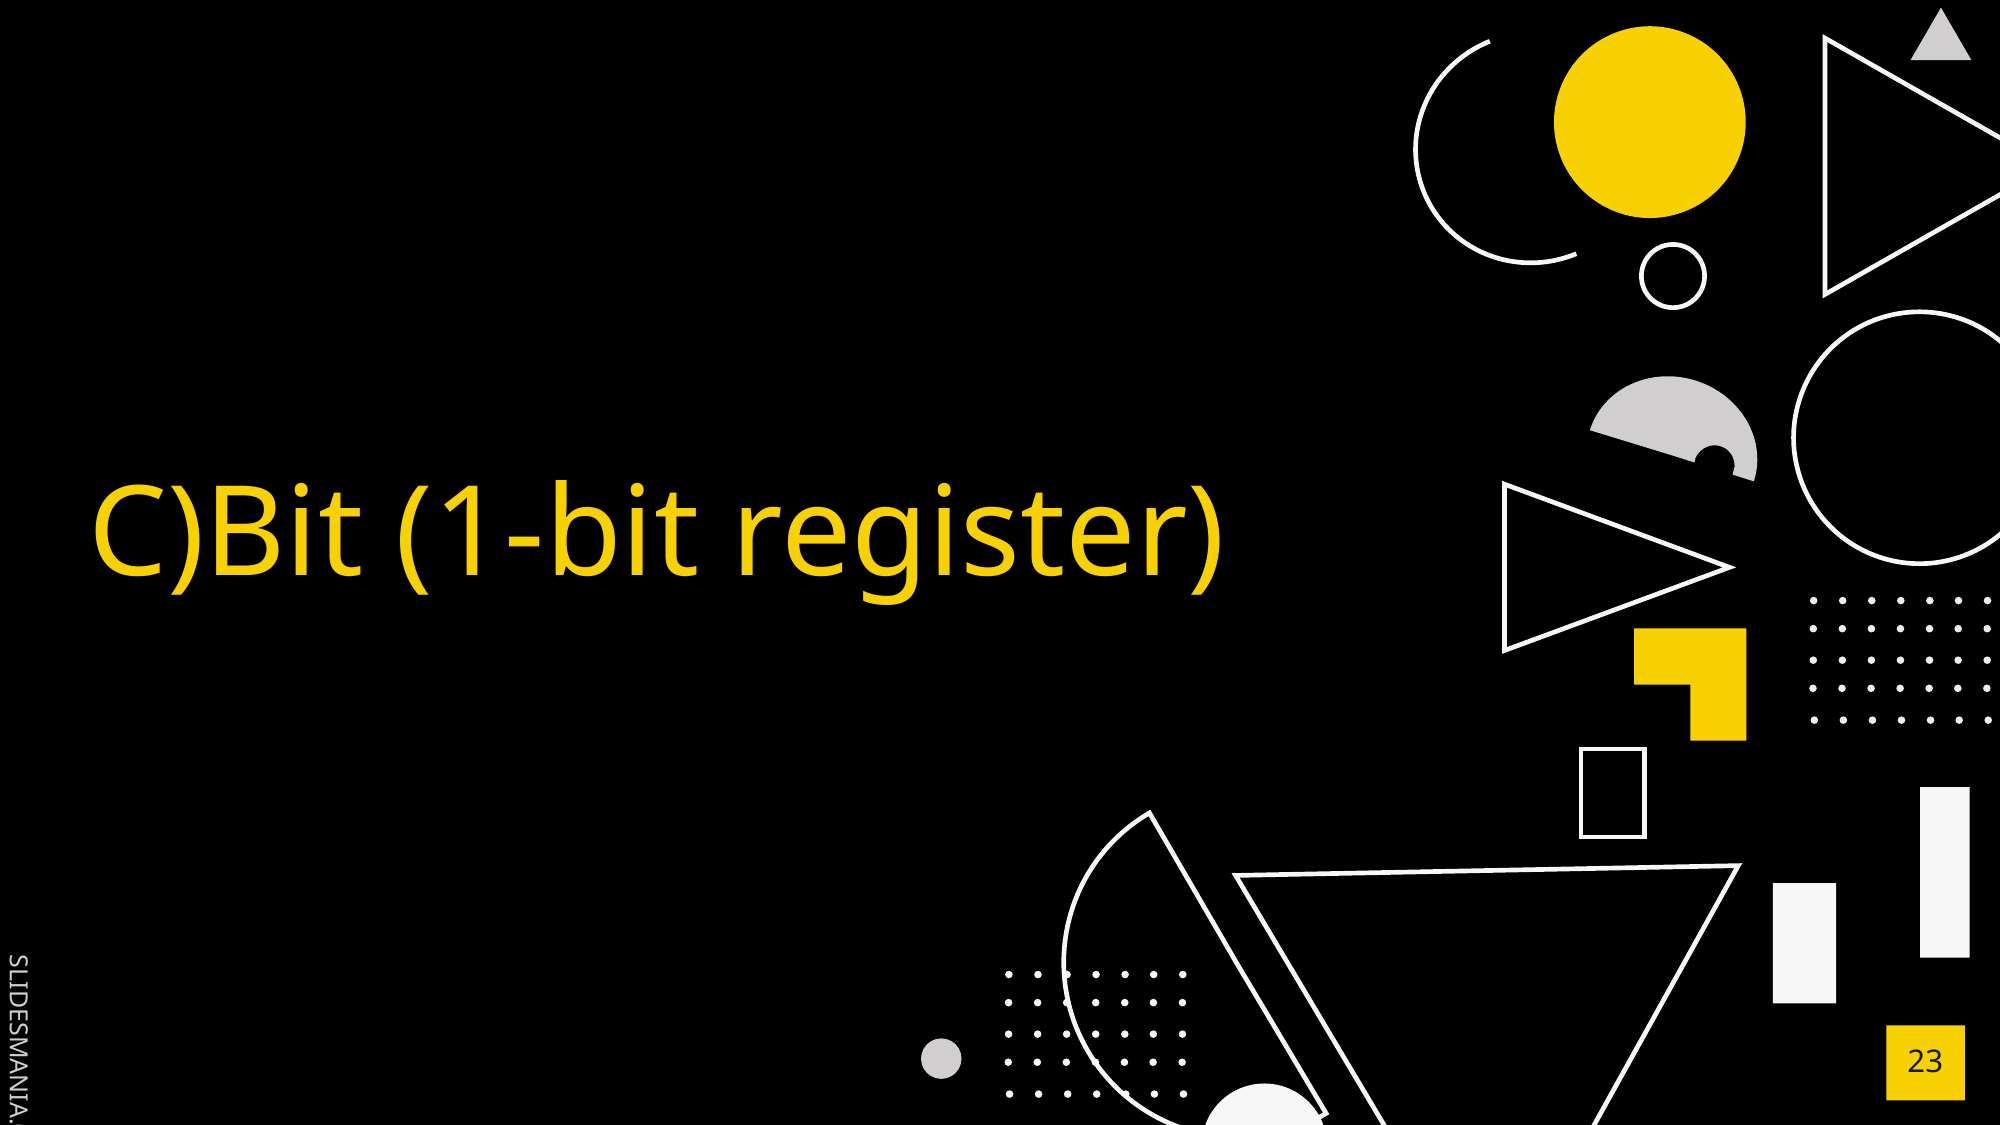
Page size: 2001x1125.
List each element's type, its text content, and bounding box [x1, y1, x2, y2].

title C)Bit (1-bit register) [68, 214, 1454, 836]
slide_number 23 [1865, 1019, 1986, 1106]
